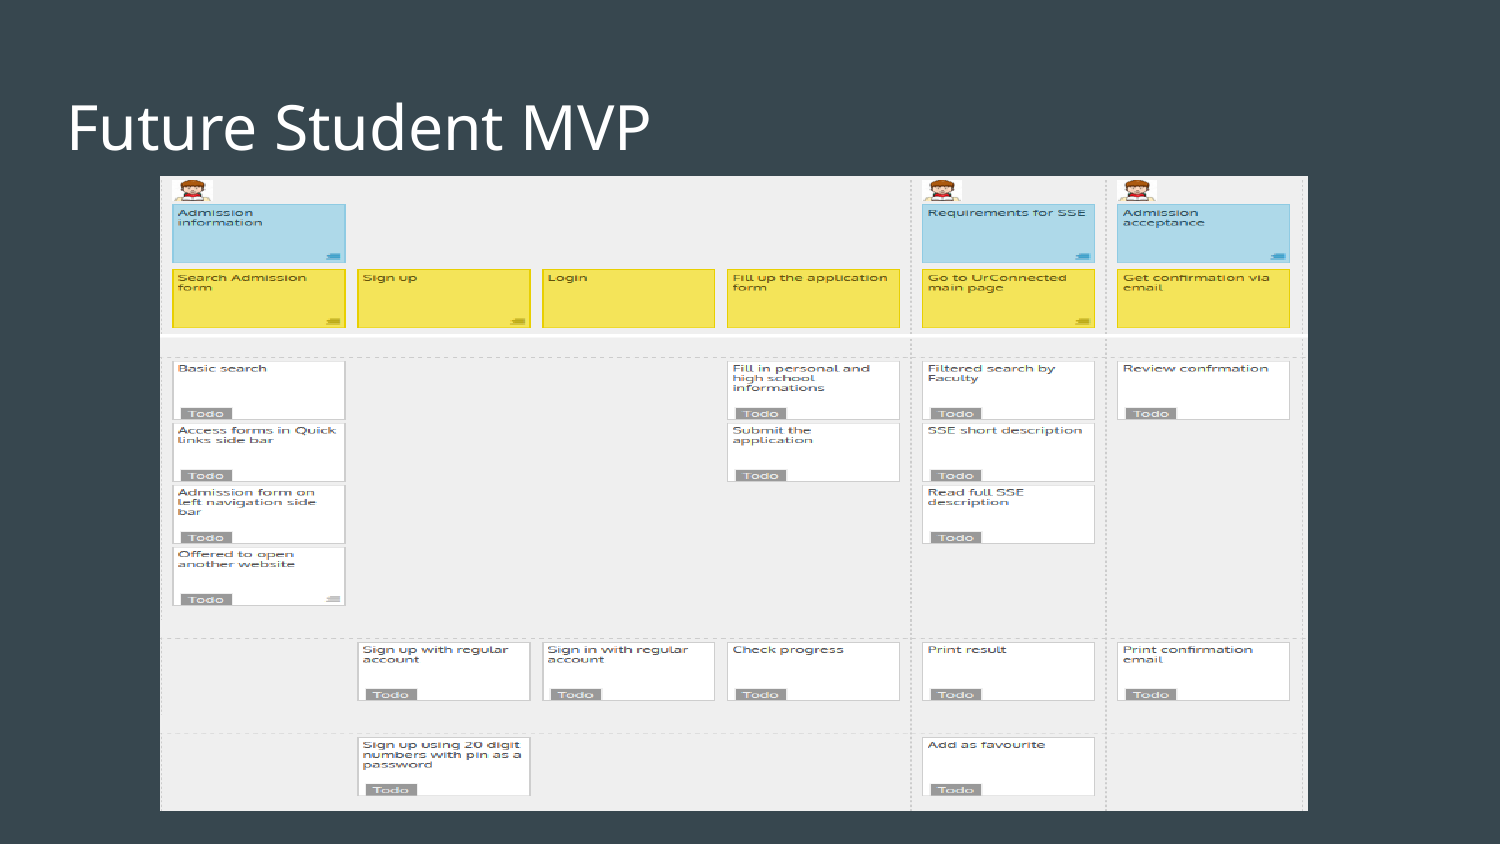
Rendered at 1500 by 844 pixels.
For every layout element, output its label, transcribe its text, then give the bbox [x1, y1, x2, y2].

title Future Student MVP [51, 72, 1449, 167]
picture [160, 176, 1308, 811]
